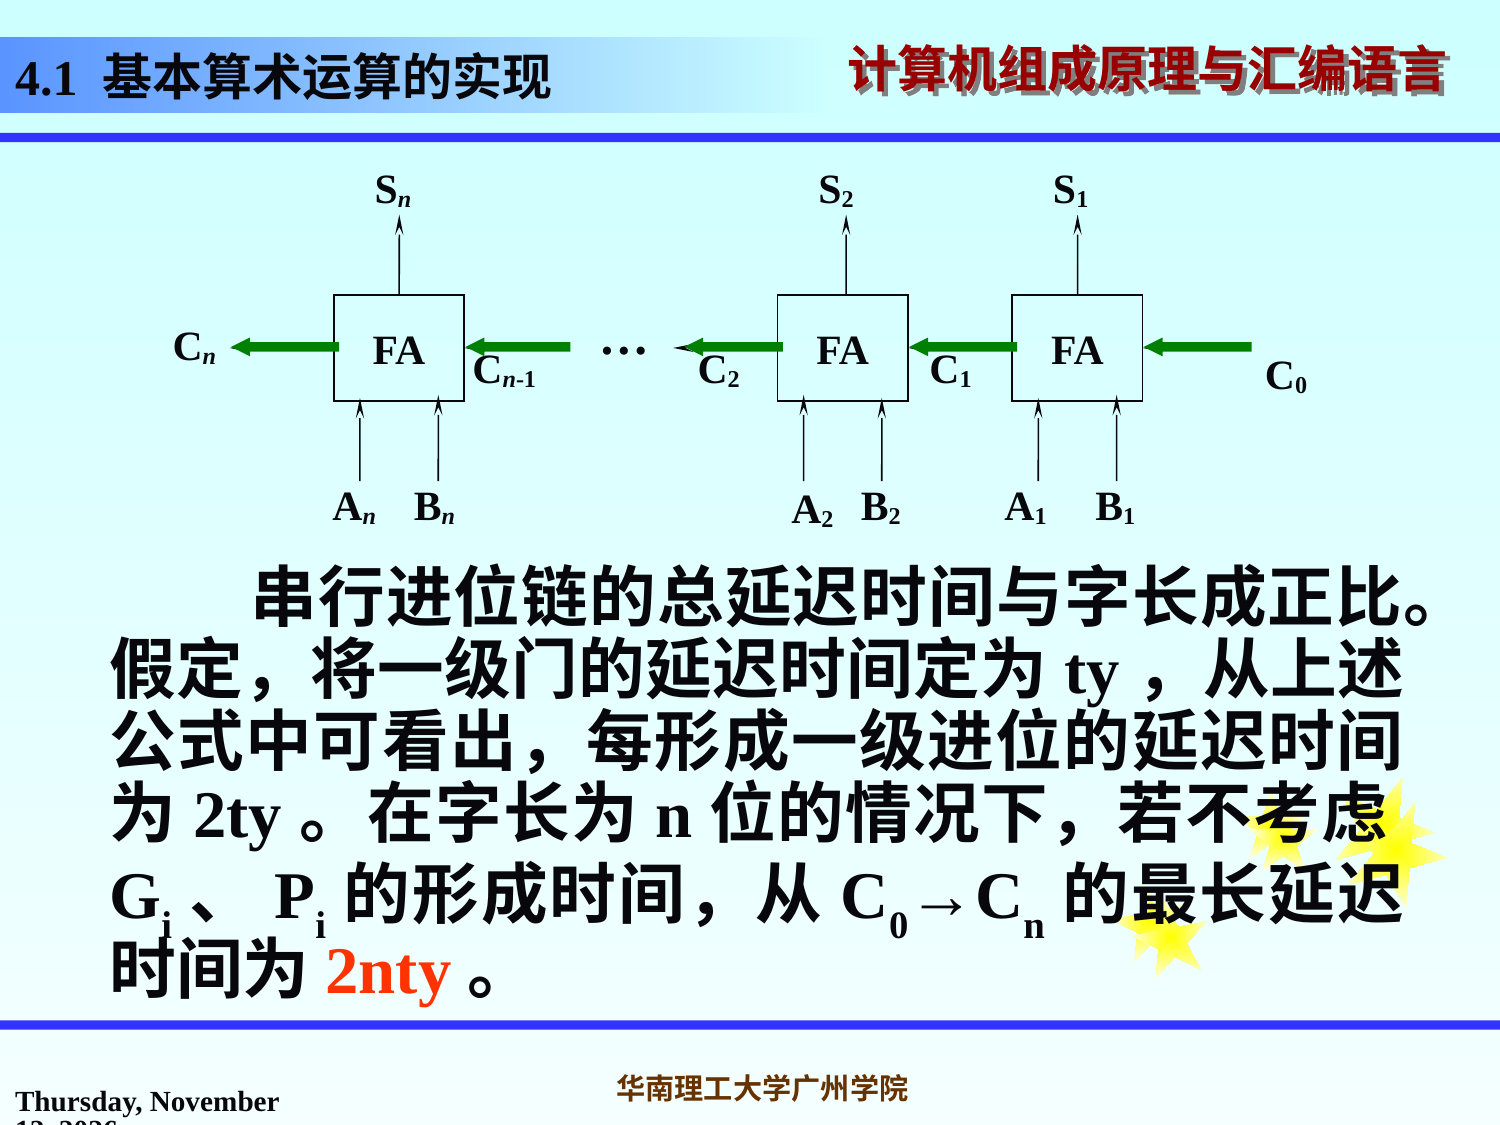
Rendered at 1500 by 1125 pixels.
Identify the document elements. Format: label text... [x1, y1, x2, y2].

footer 华南理工大学广州学院 [525, 1069, 1000, 1125]
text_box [157, 154, 1363, 540]
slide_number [0, 1050, 313, 1125]
title 4.1 基本算术运算的实现 [0, 37, 825, 113]
list 串行进位链的总延迟时间与字长成正比。假定，将一级门的延迟时间定为ty，从上述公式中可看出，每形成一级进位的延迟时间为2ty。在字长为n位的情况下，若不考虑Gi、Pi的形成时间，从C0→Cn的最长延迟时间为2nty。 [38, 556, 1420, 1069]
